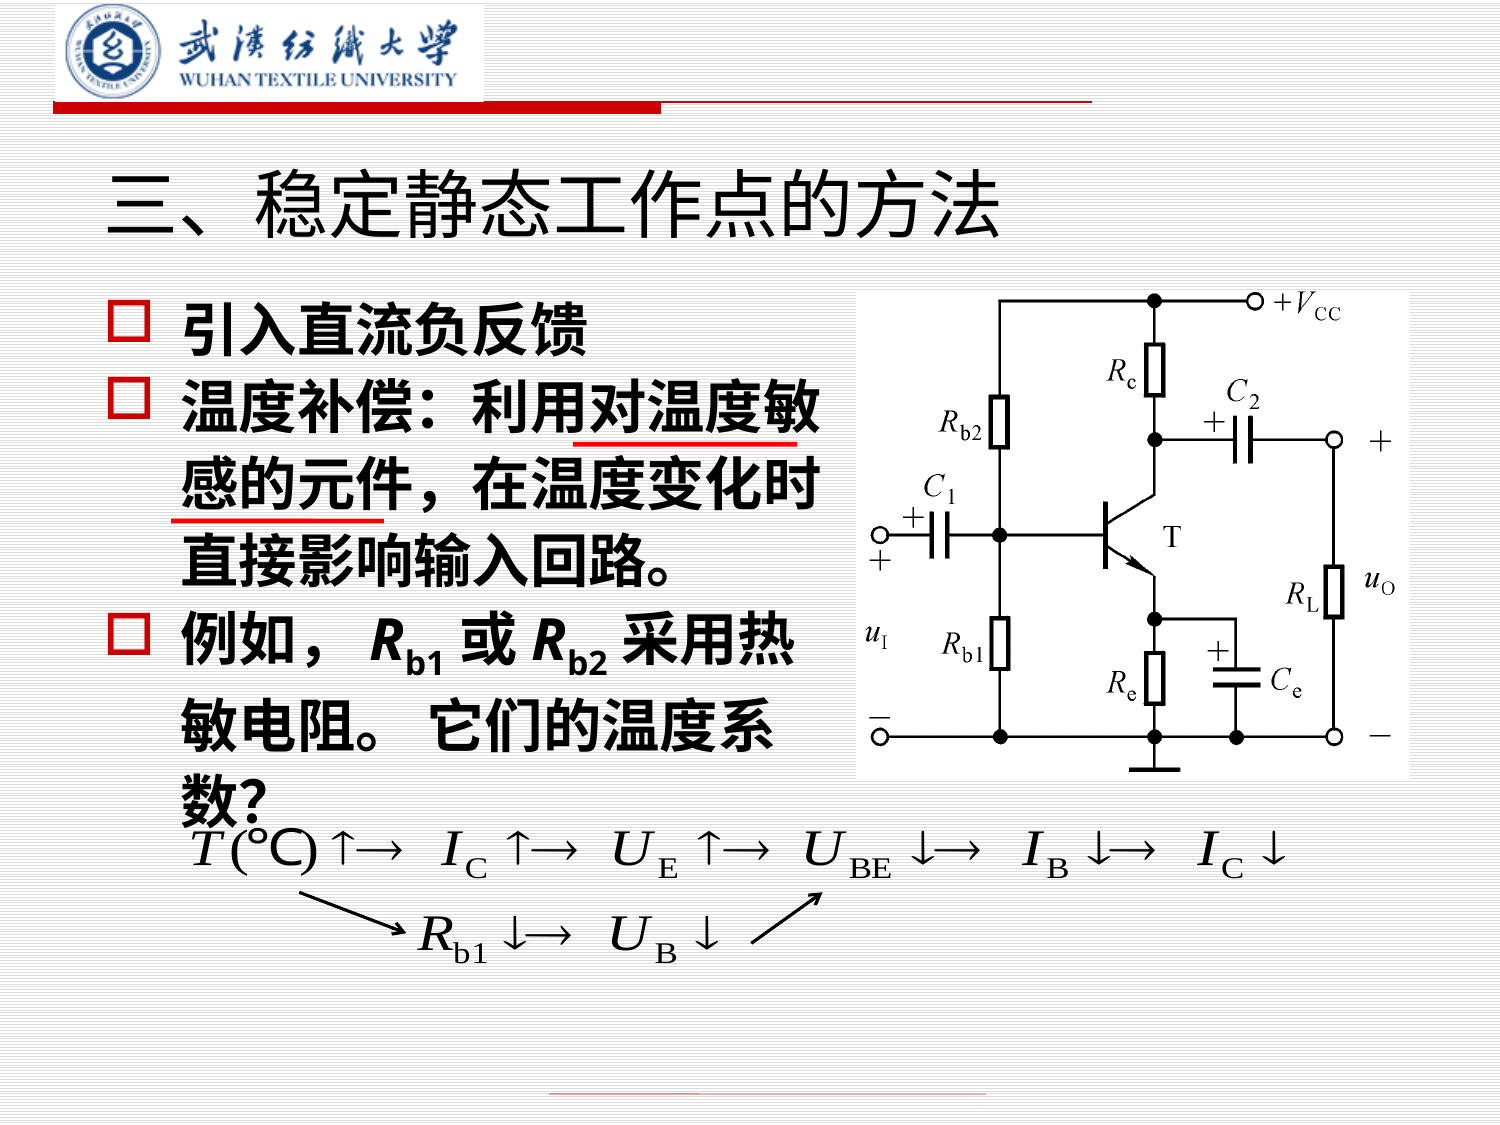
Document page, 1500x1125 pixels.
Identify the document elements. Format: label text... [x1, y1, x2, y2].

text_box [855, 290, 1410, 779]
title 三、稳定静态工作点的方法 [88, 160, 1185, 256]
picture [55, 4, 484, 102]
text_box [182, 810, 1308, 974]
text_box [170, 444, 798, 522]
list 引入直流负反馈 温度补偿：利用对温度敏感的元件，在温度变化时直接影响输入回路。 例如，Rb1或Rb2采用热敏电阻。 它们的温度系数？ [88, 278, 847, 792]
